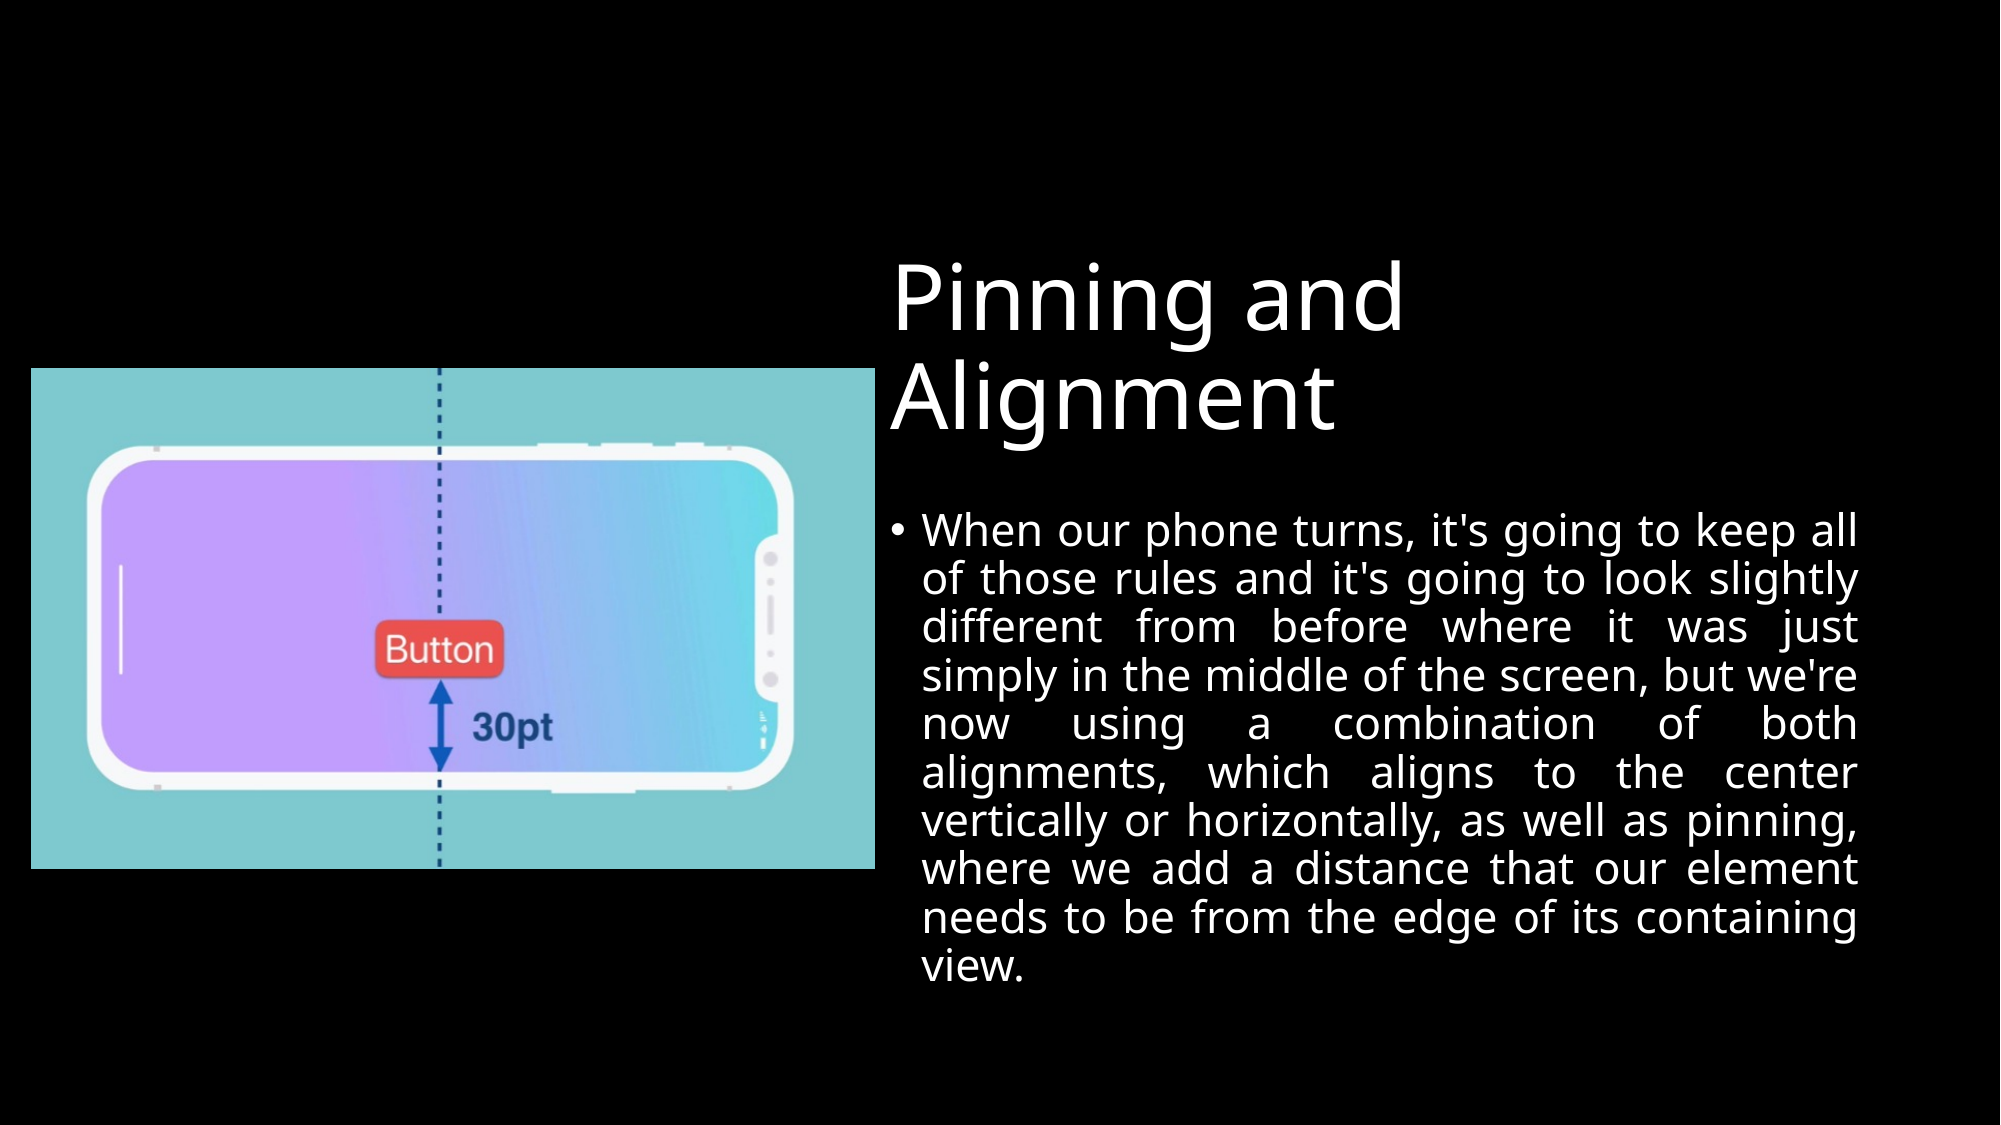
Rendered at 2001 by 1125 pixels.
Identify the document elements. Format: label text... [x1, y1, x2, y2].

title Pinning and Alignment [875, 190, 1875, 458]
list When our phone turns, it's going to keep all of those rules and it's going to look slightly different from before where it was just simply in the middle of the screen, but we're now using a combination of both alignments, which aligns to the center vertically or horizontally, as well as pinning, where we add a distance that our element needs to be from the edge of its containing view. [875, 500, 1875, 1000]
picture [30, 368, 875, 869]
